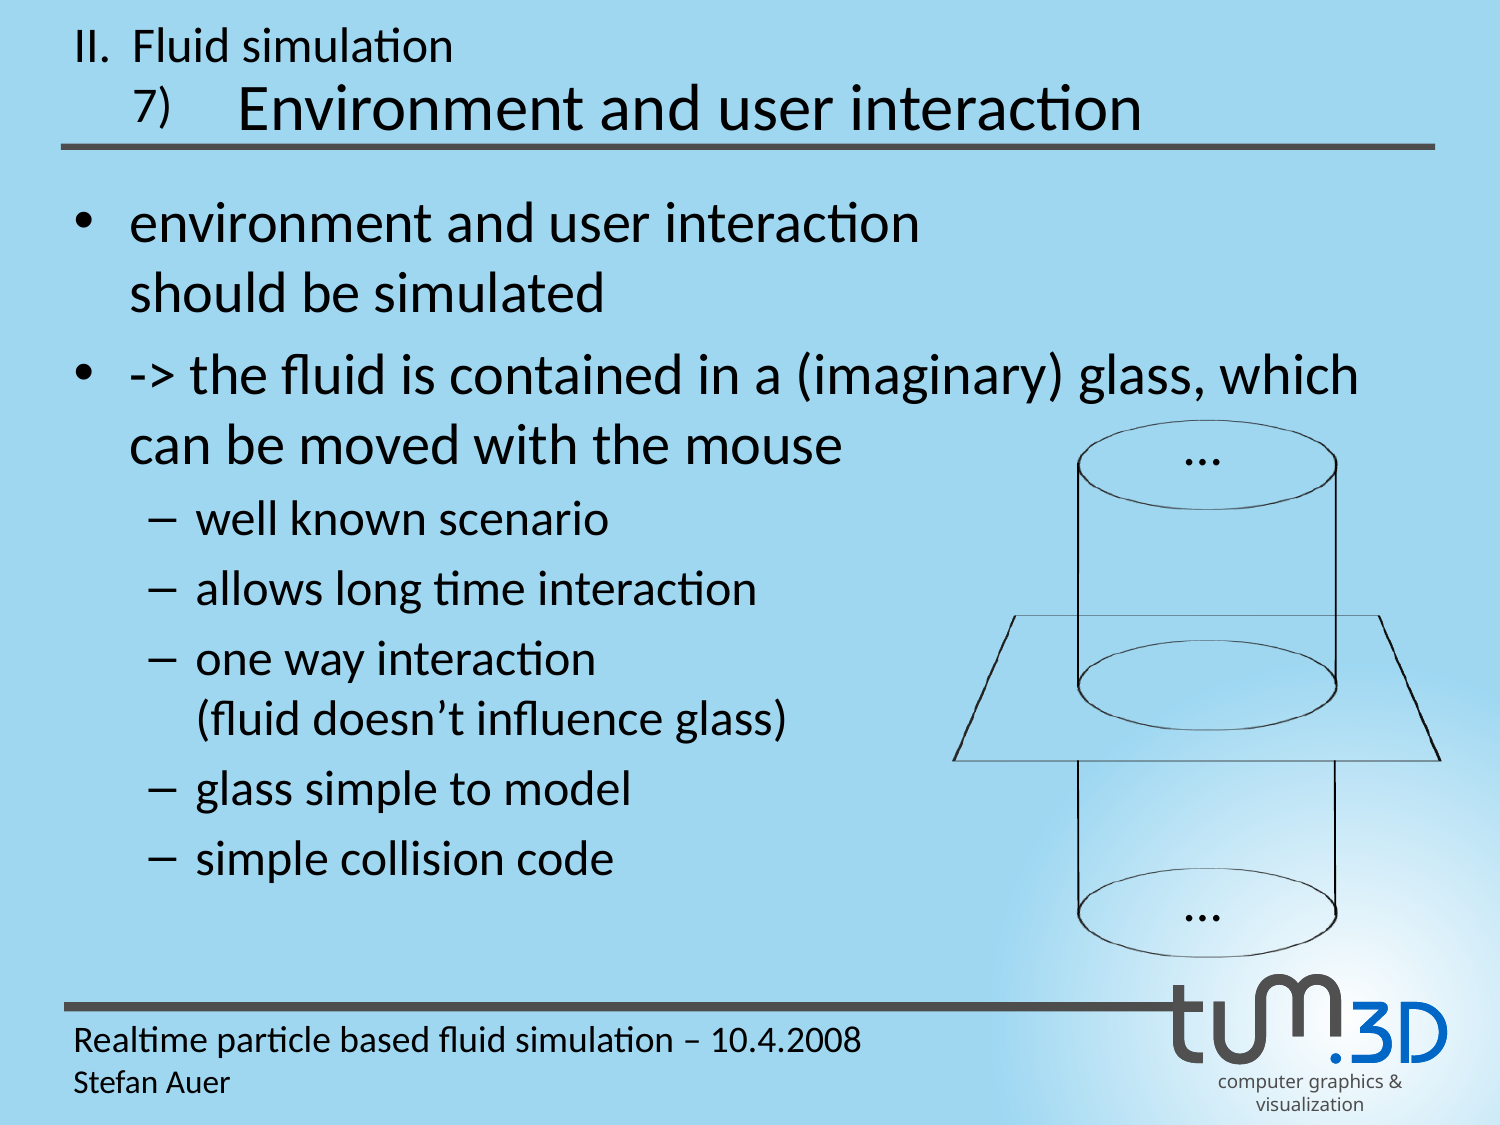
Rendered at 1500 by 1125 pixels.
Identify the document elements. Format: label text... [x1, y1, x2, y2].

list 7) [117, 64, 222, 159]
list II. [58, 5, 117, 88]
list Fluid simulation [117, 5, 1442, 64]
list environment and user interaction should be simulated -> the fluid is contained in a (imaginary) glass, which can be moved with the mouse well known scenario allows long time interaction one way interaction (fluid doesn’t influence glass) glass simple to model simple collision code [58, 176, 1444, 1006]
list Environment and user interaction [222, 56, 1442, 163]
picture [0, 0, 1500, 1125]
